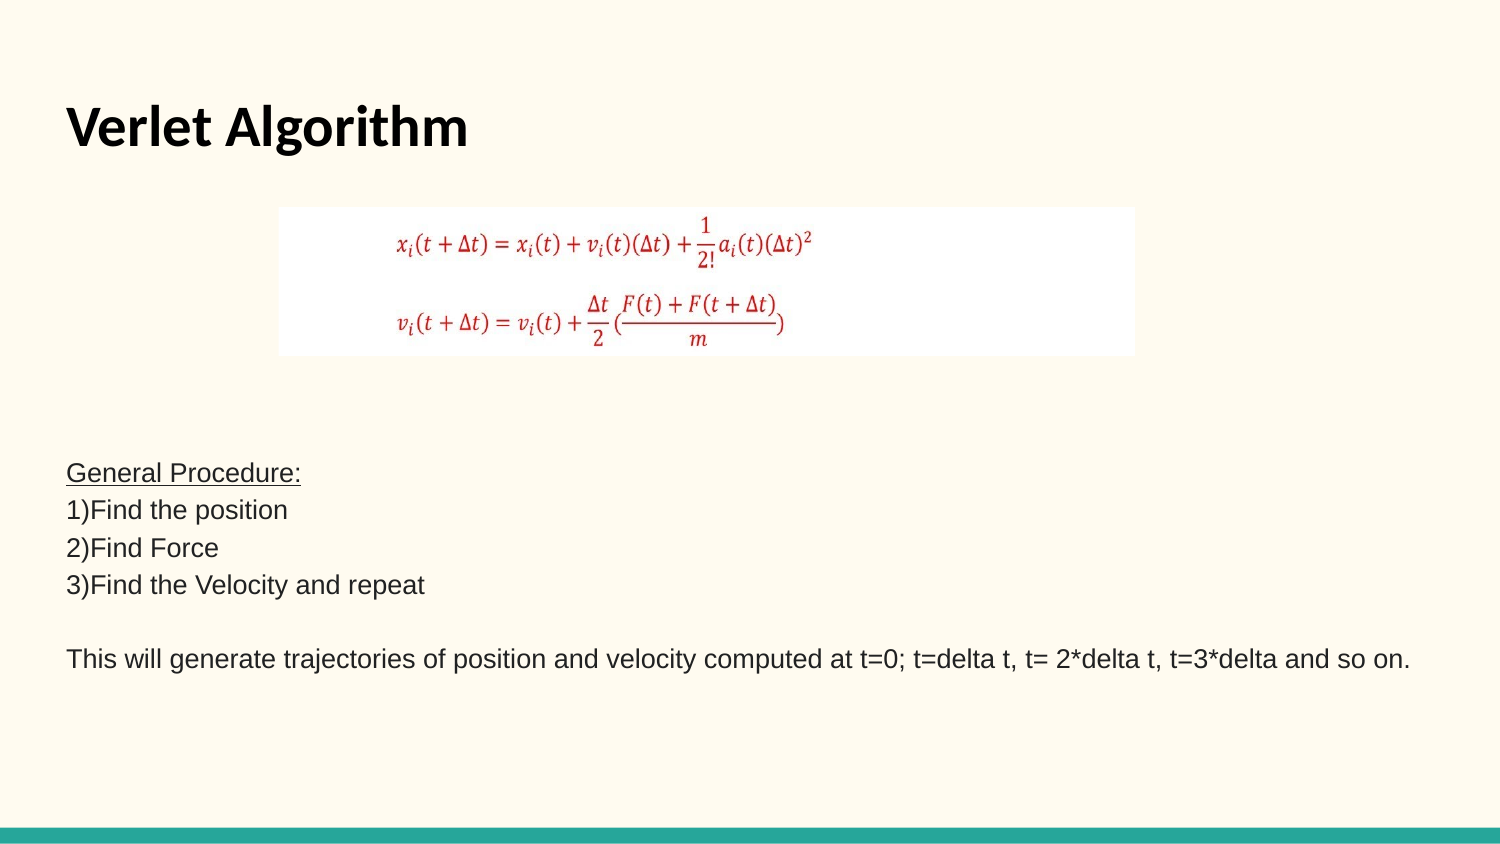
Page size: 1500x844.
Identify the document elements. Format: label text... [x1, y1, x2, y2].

picture [278, 206, 1136, 356]
list General Procedure: 1)Find the position 2)Find Force 3)Find the Velocity and repeat This will generate trajectories of position and velocity computed at t=0; t=delta t, t= 2*delta t, t=3*delta and so on. [51, 192, 1449, 750]
title Verlet Algorithm [51, 72, 1449, 174]
